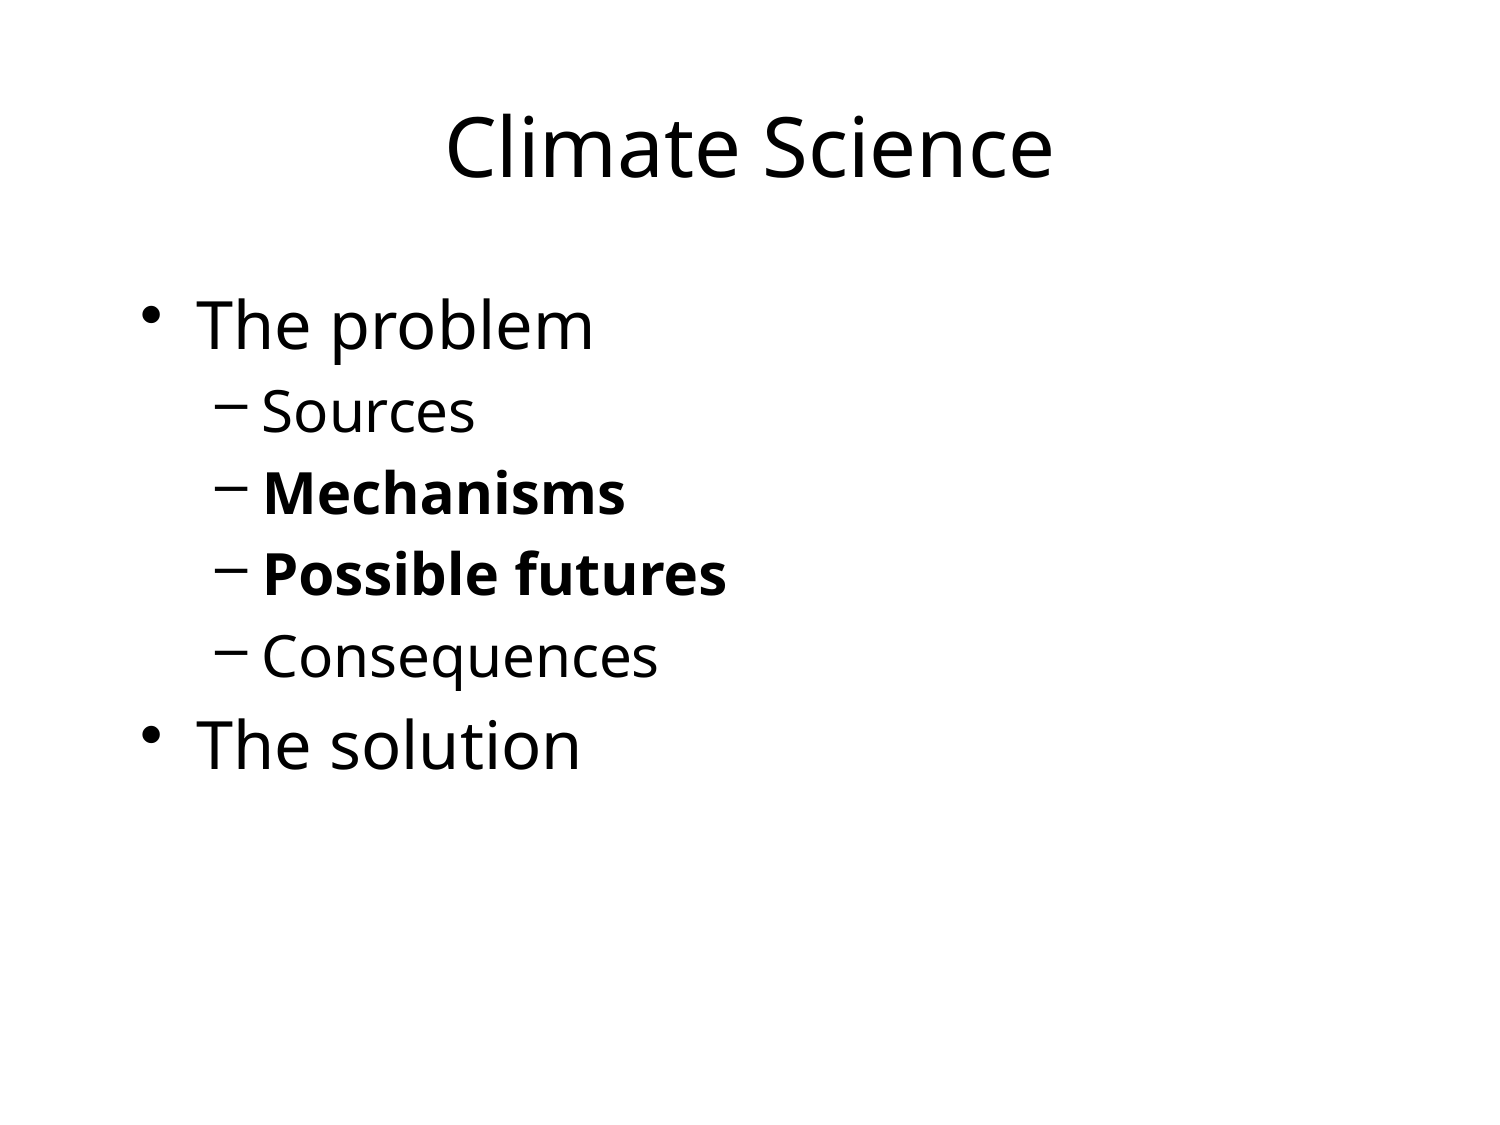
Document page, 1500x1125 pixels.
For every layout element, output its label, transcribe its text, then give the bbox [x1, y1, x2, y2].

list The problem Sources Mechanisms Possible futures Consequences The solution [124, 274, 1401, 951]
title Climate Science [112, 49, 1388, 238]
